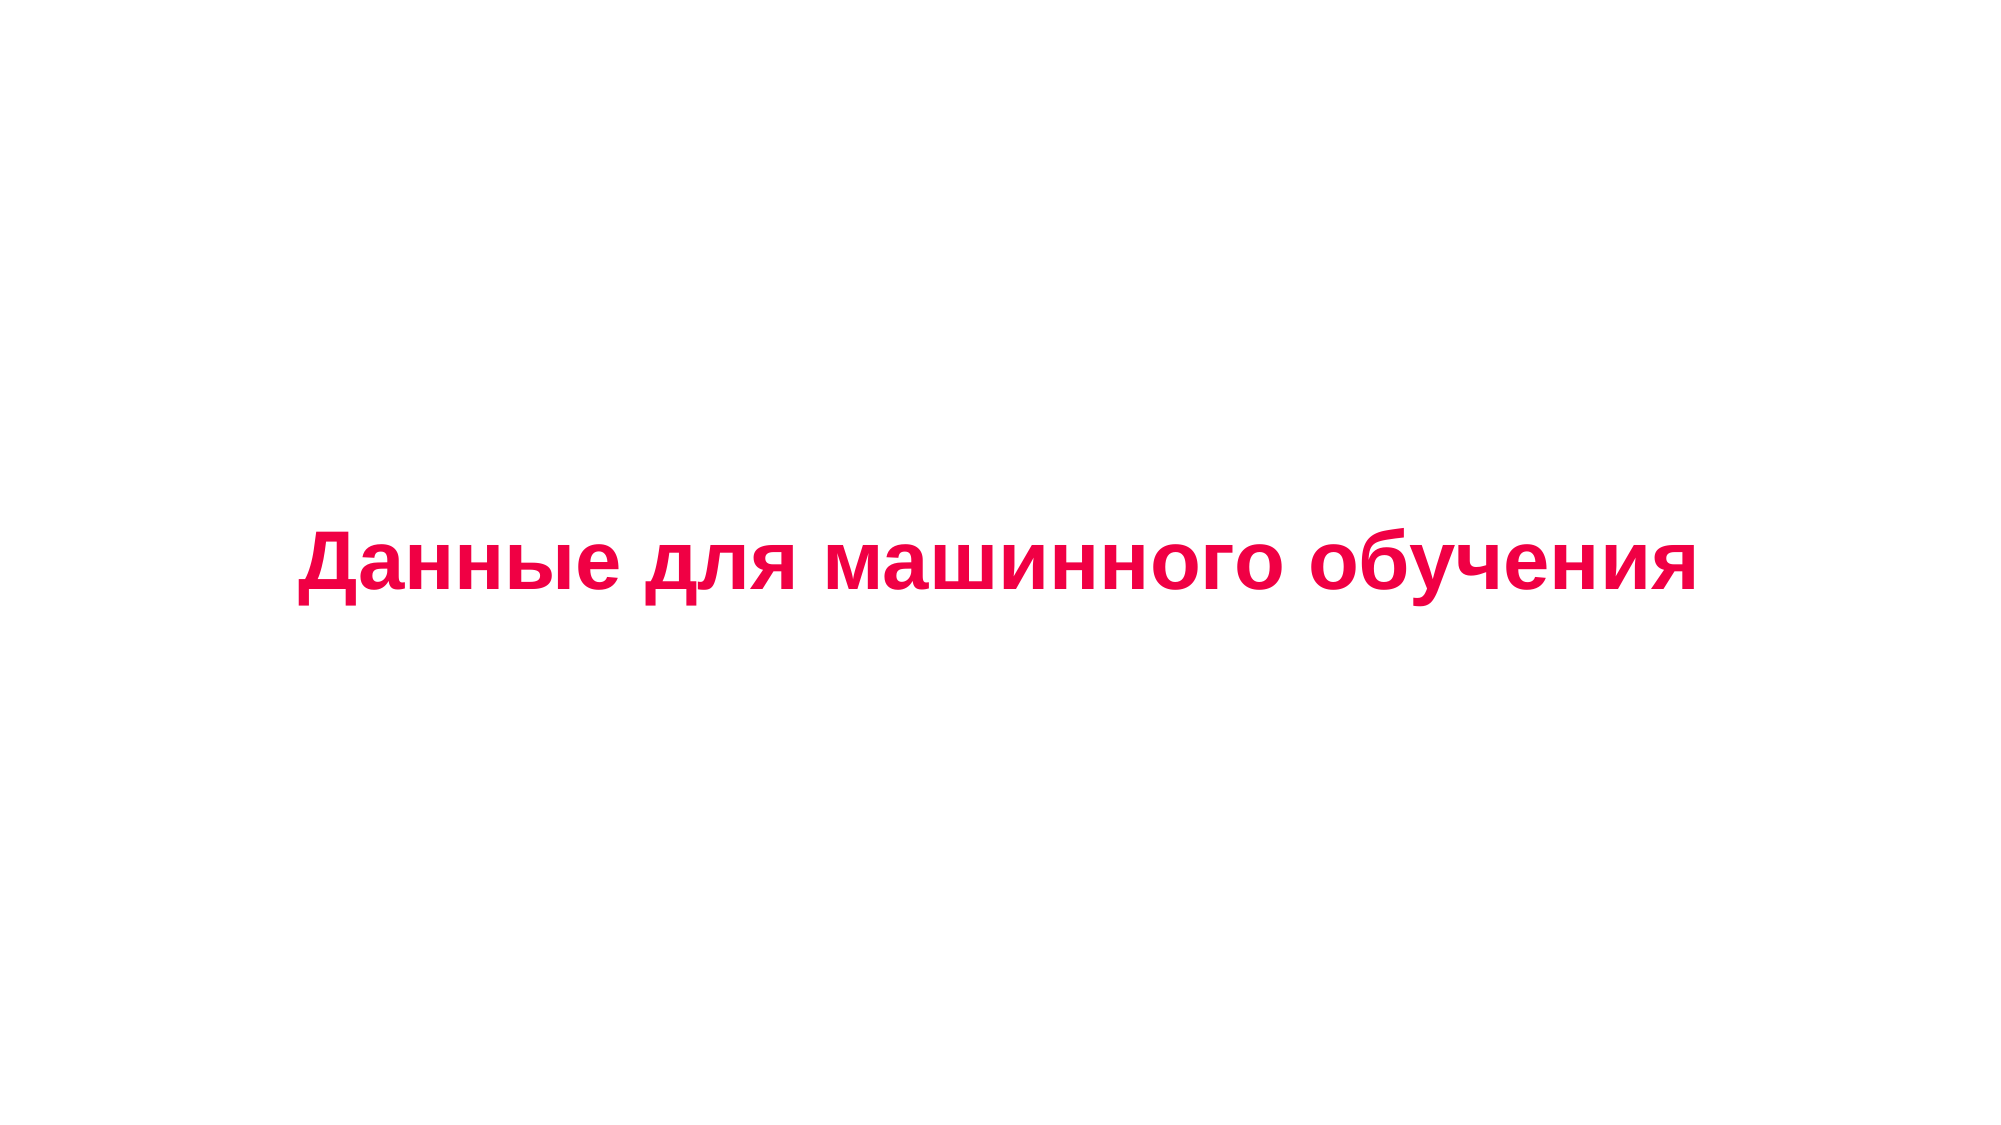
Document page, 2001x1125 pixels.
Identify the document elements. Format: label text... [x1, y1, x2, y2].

title Данные для машинного обучения [137, 453, 1863, 672]
